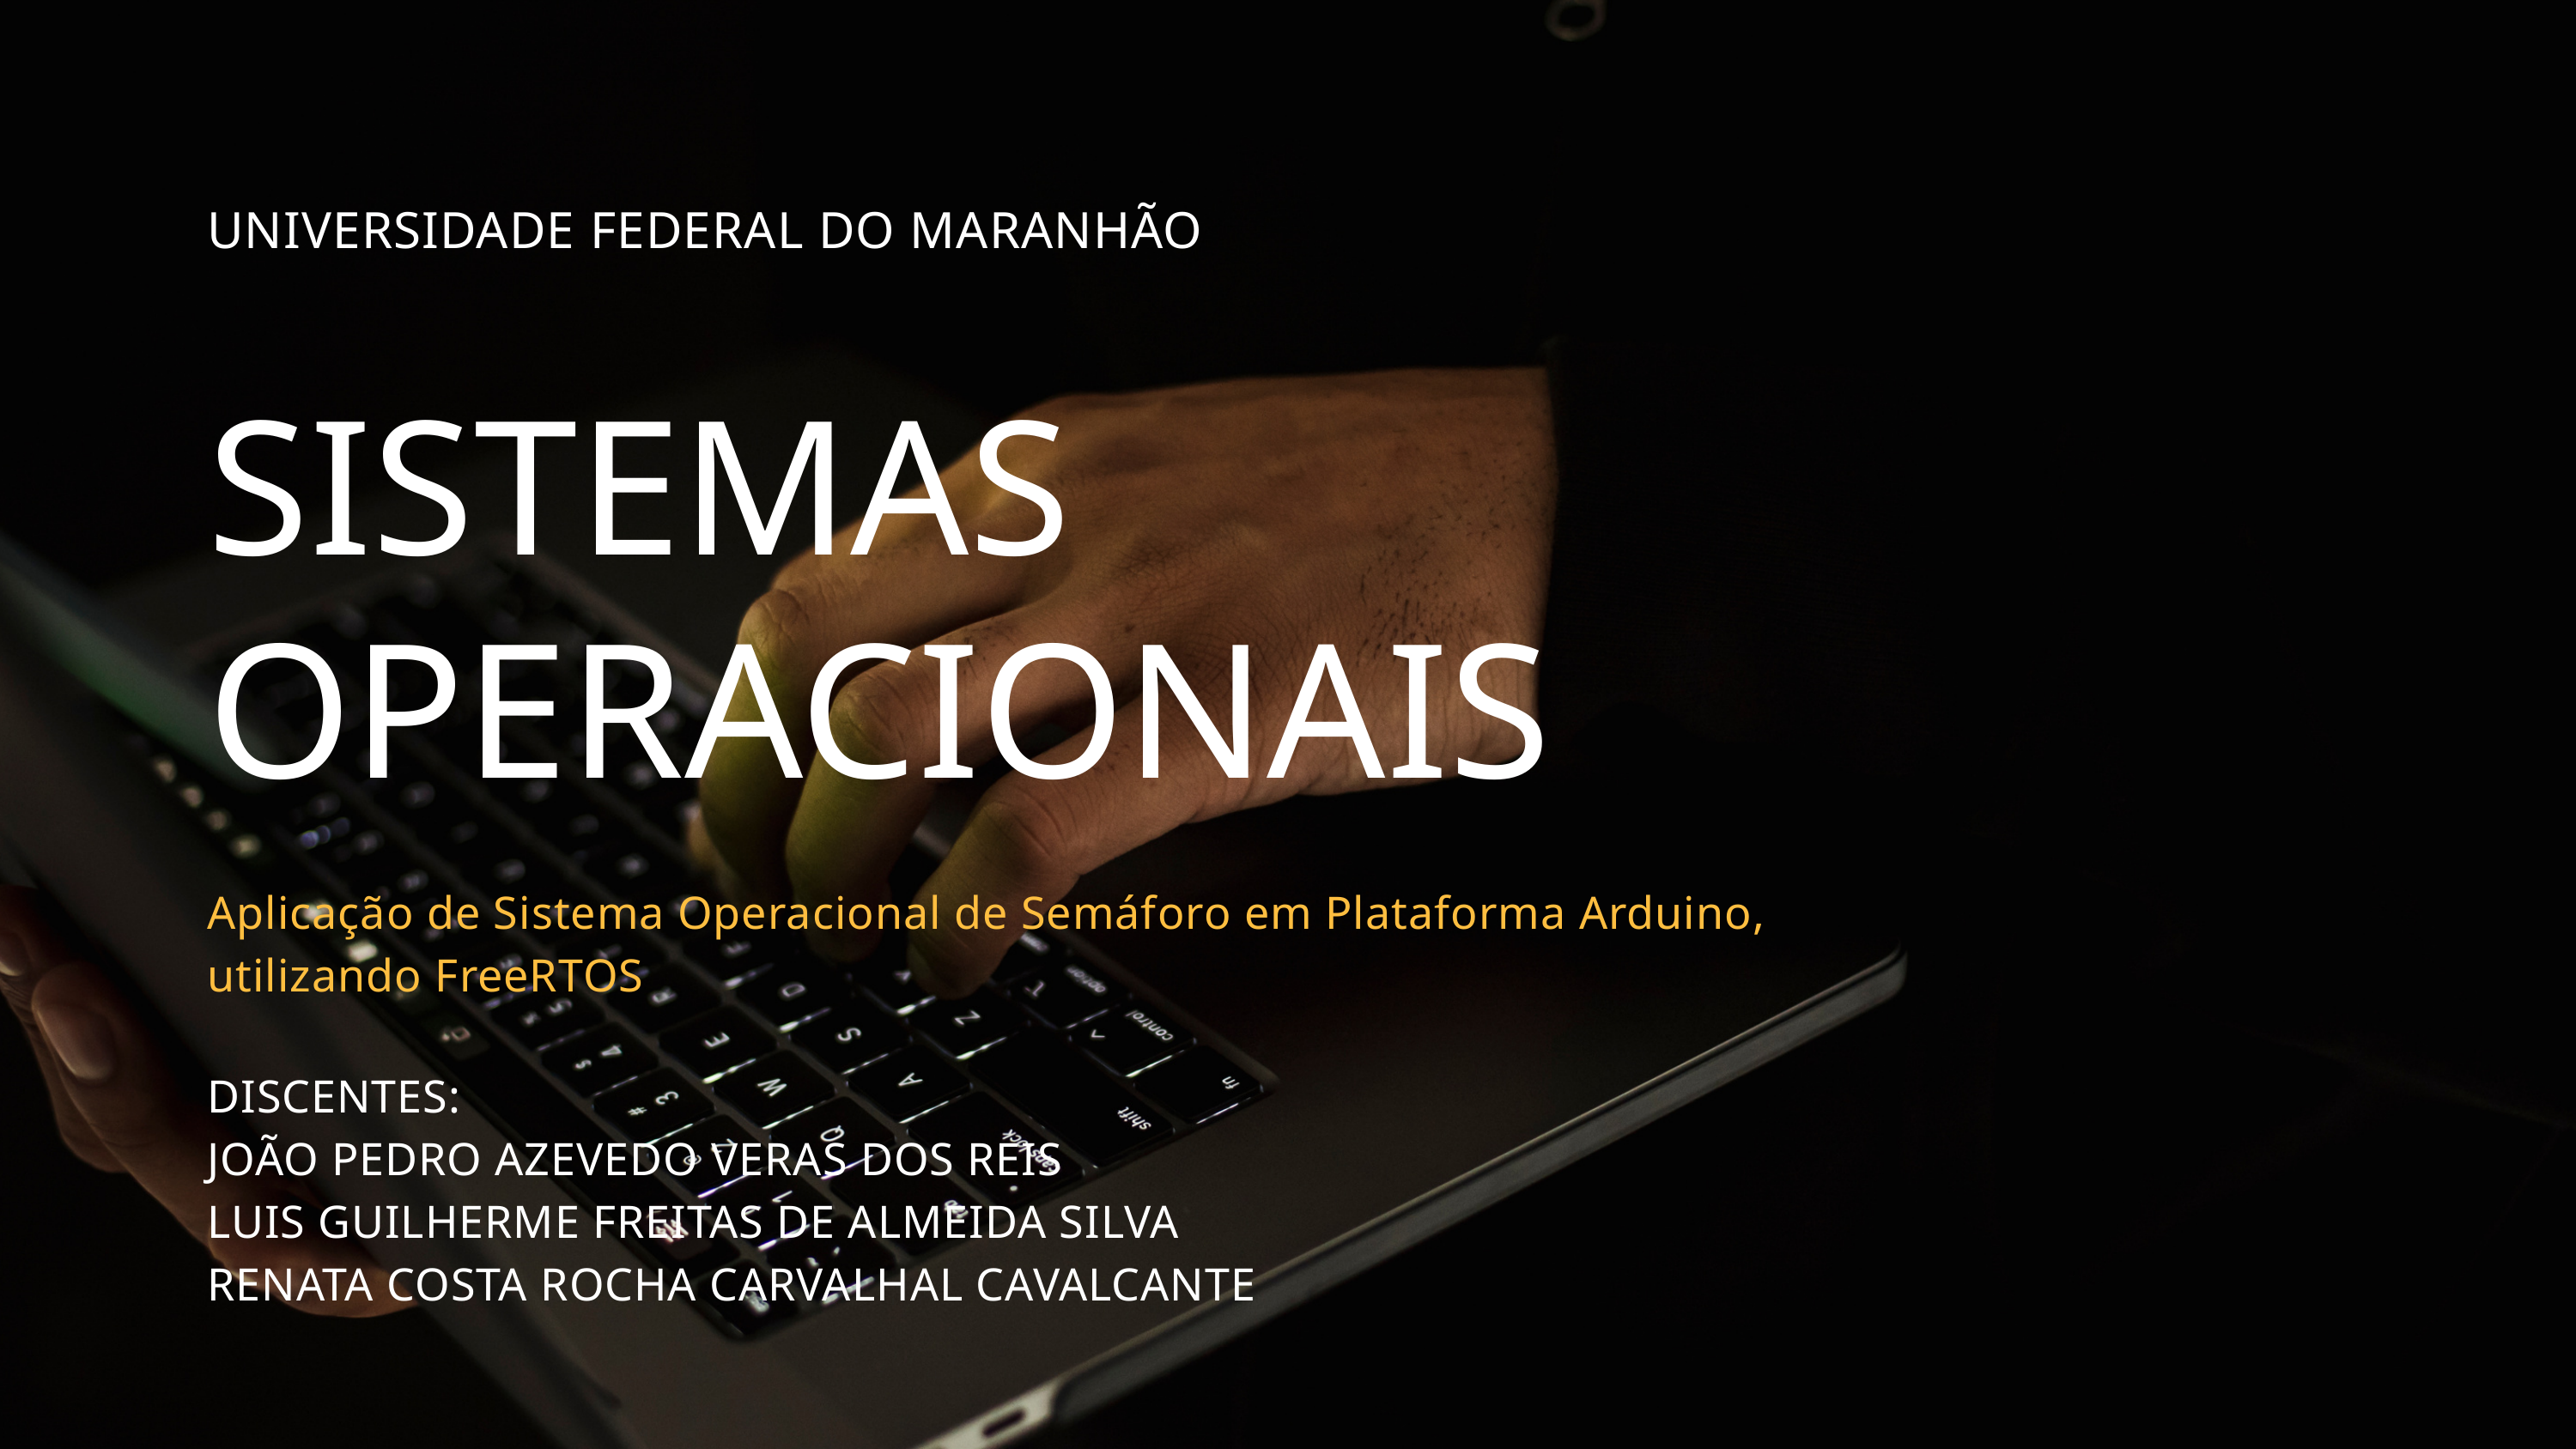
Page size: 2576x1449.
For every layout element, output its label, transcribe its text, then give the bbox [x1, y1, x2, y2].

text_box UNIVERSIDADE FEDERAL DO MARANHÃO [207, 198, 1835, 259]
text_box SISTEMAS OPERACIONAIS [207, 368, 1835, 815]
text_box [0, 0, 2576, 1449]
text_box DISCENTES: JOÃO PEDRO AZEVEDO VERAS DOS REIS LUIS GUILHERME FREITAS DE ALMEIDA SILVA RENATA COSTA ROCHA CARVALHAL CAVALCANTE [207, 1059, 1835, 1310]
text_box Aplicação de Sistema Operacional de Semáforo em Plataforma Arduino, utilizando FreeRTOS [207, 875, 1835, 1001]
